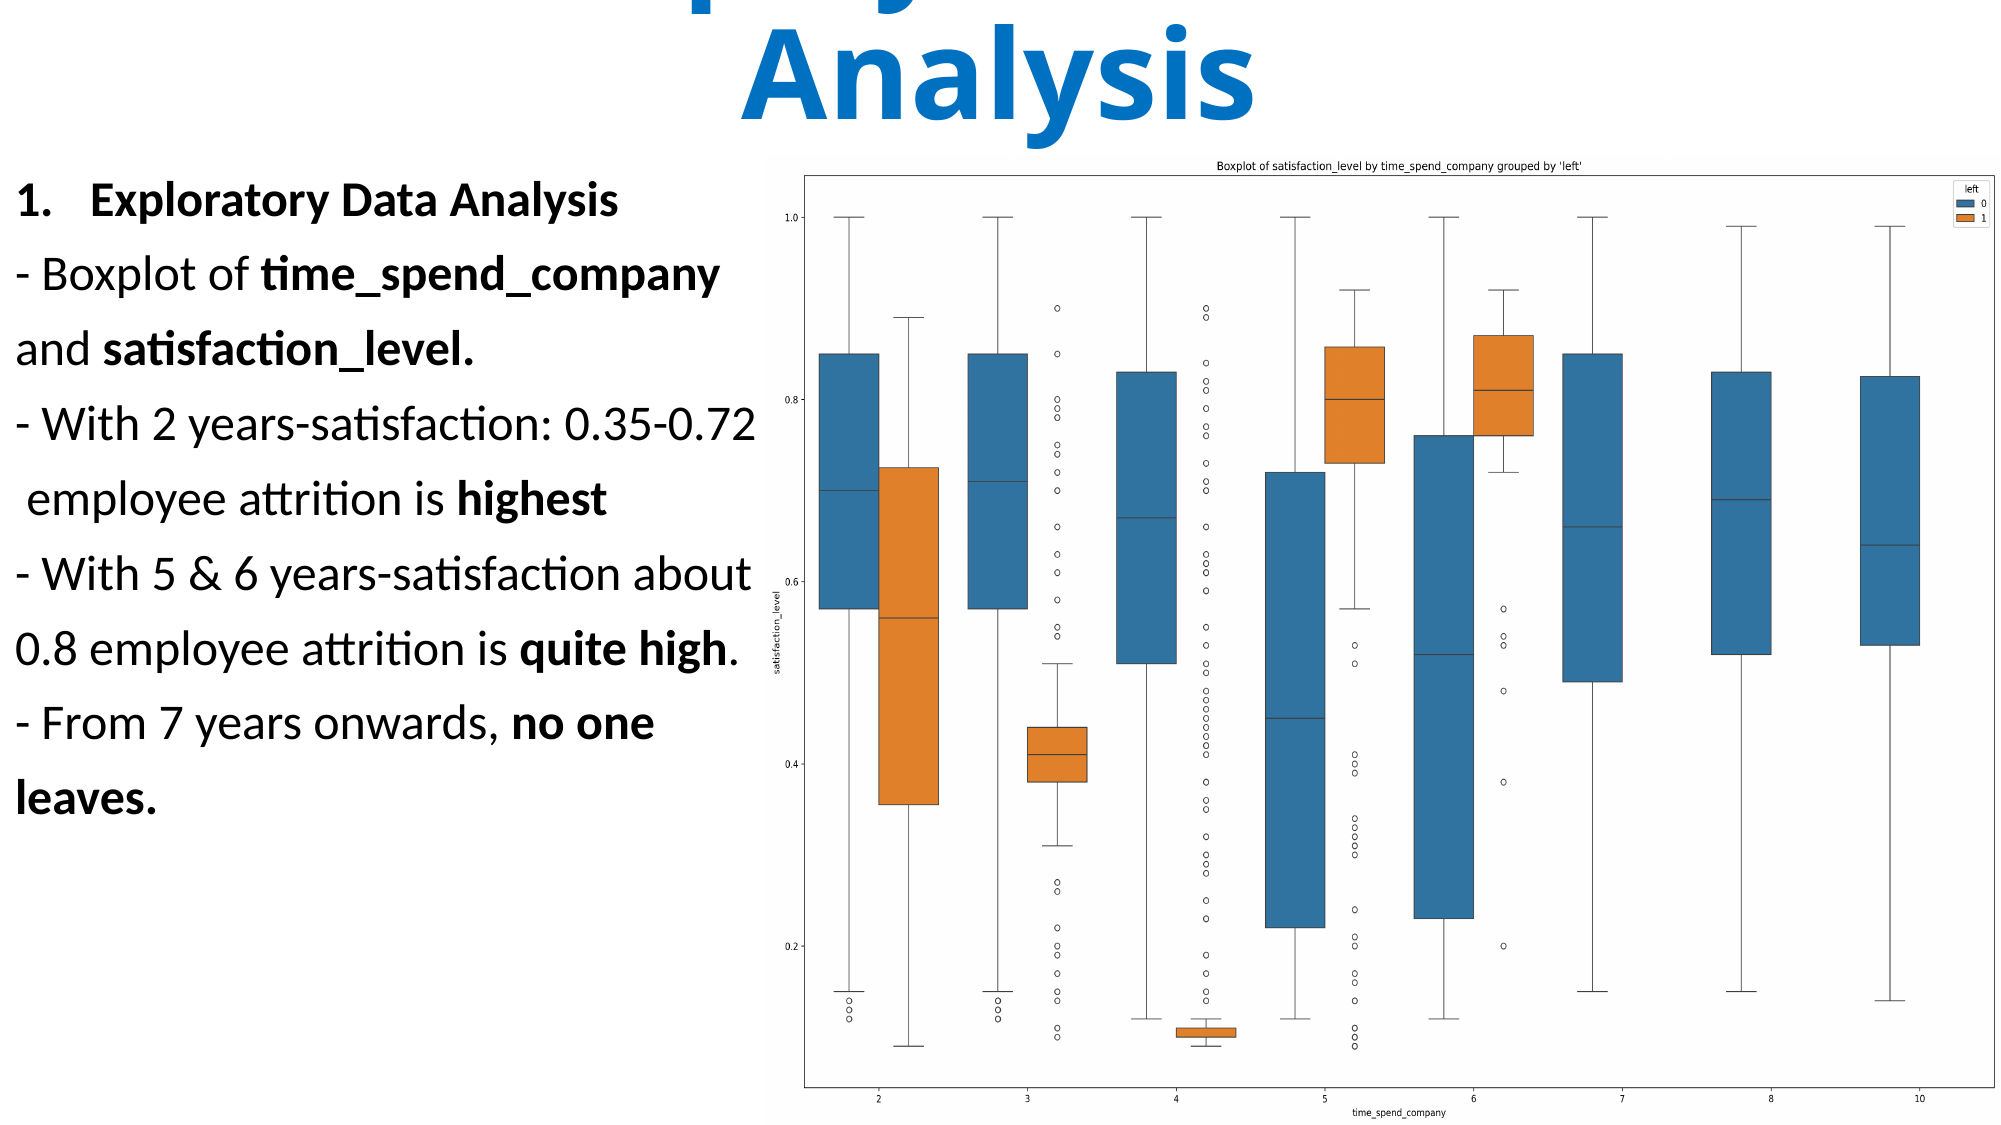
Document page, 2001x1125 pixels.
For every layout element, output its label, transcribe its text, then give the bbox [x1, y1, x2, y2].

picture [766, 154, 2000, 1125]
subtitle Exploratory Data Analysis - Boxplot of time_spend_company and satisfaction_level. - With 2 years-satisfaction: 0.35-0.72 employee attrition is highest - With 5 & 6 years-satisfaction about 0.8 employee attrition is quite high. - From 7 years onwards, no one leaves. [0, 165, 766, 1125]
title Employee Churn Analysis [249, 0, 1750, 155]
